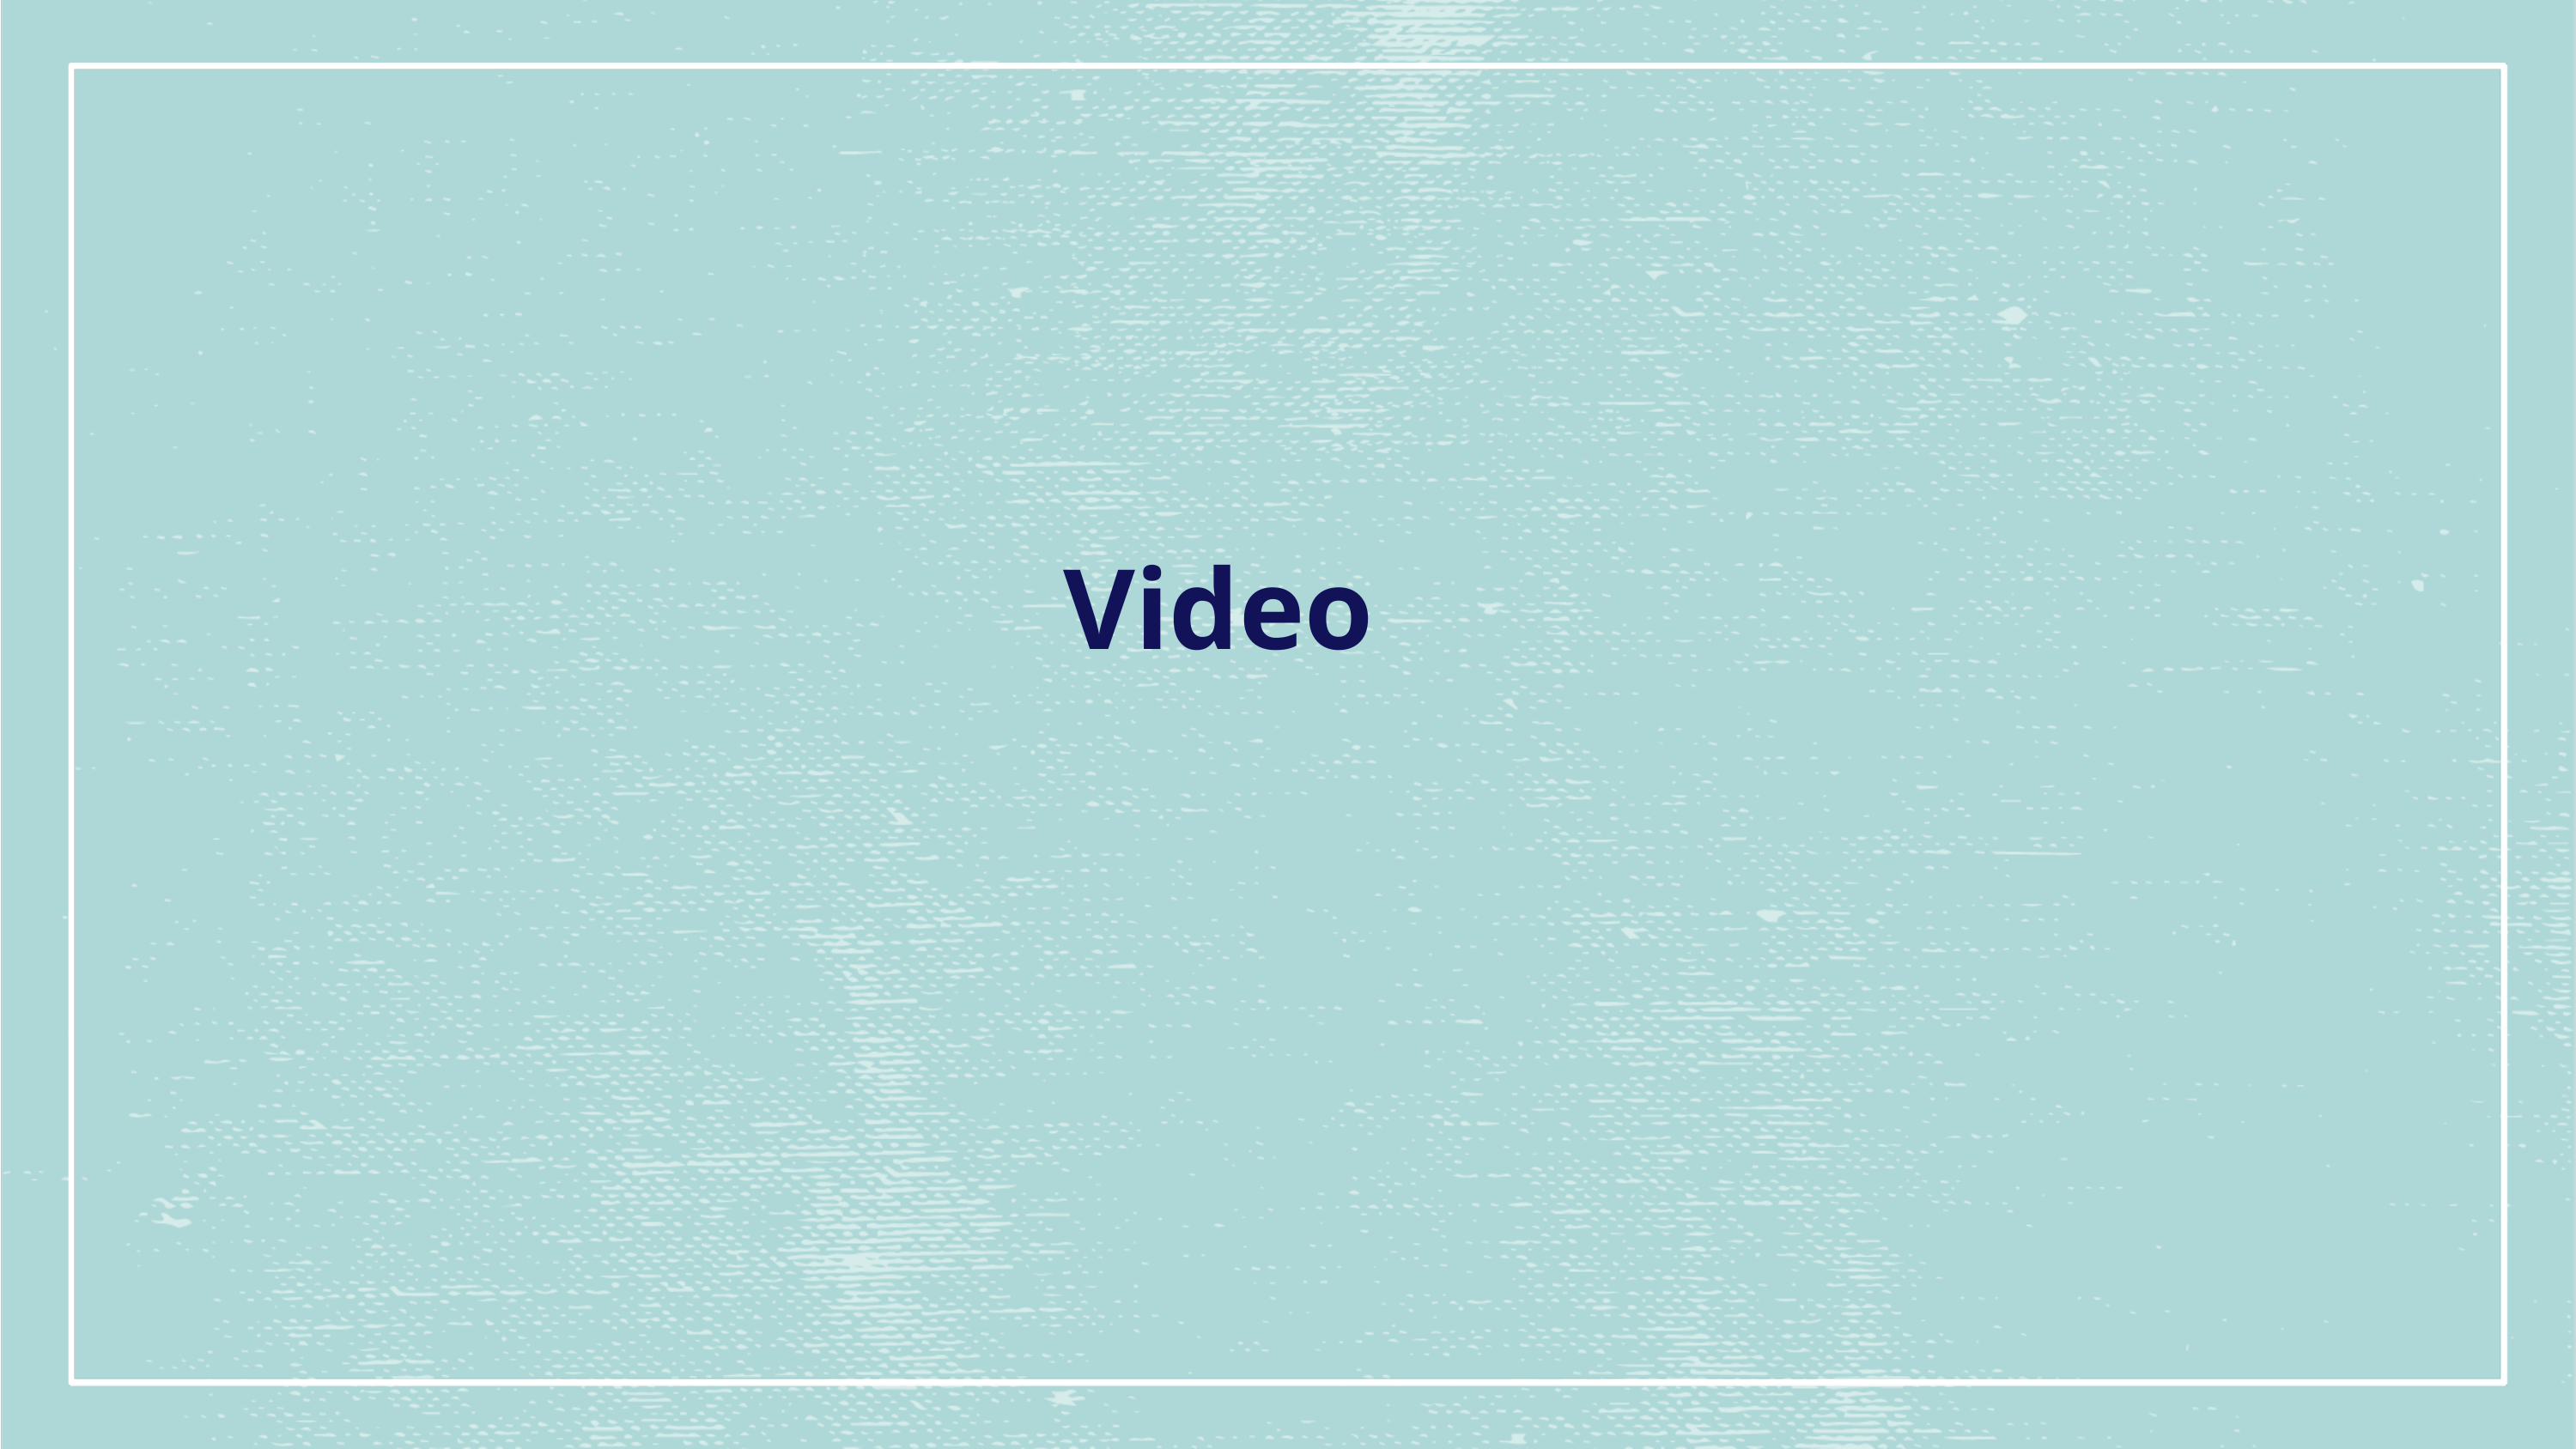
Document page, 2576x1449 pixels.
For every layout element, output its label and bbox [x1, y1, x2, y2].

text_box [0, 0, 2576, 1449]
